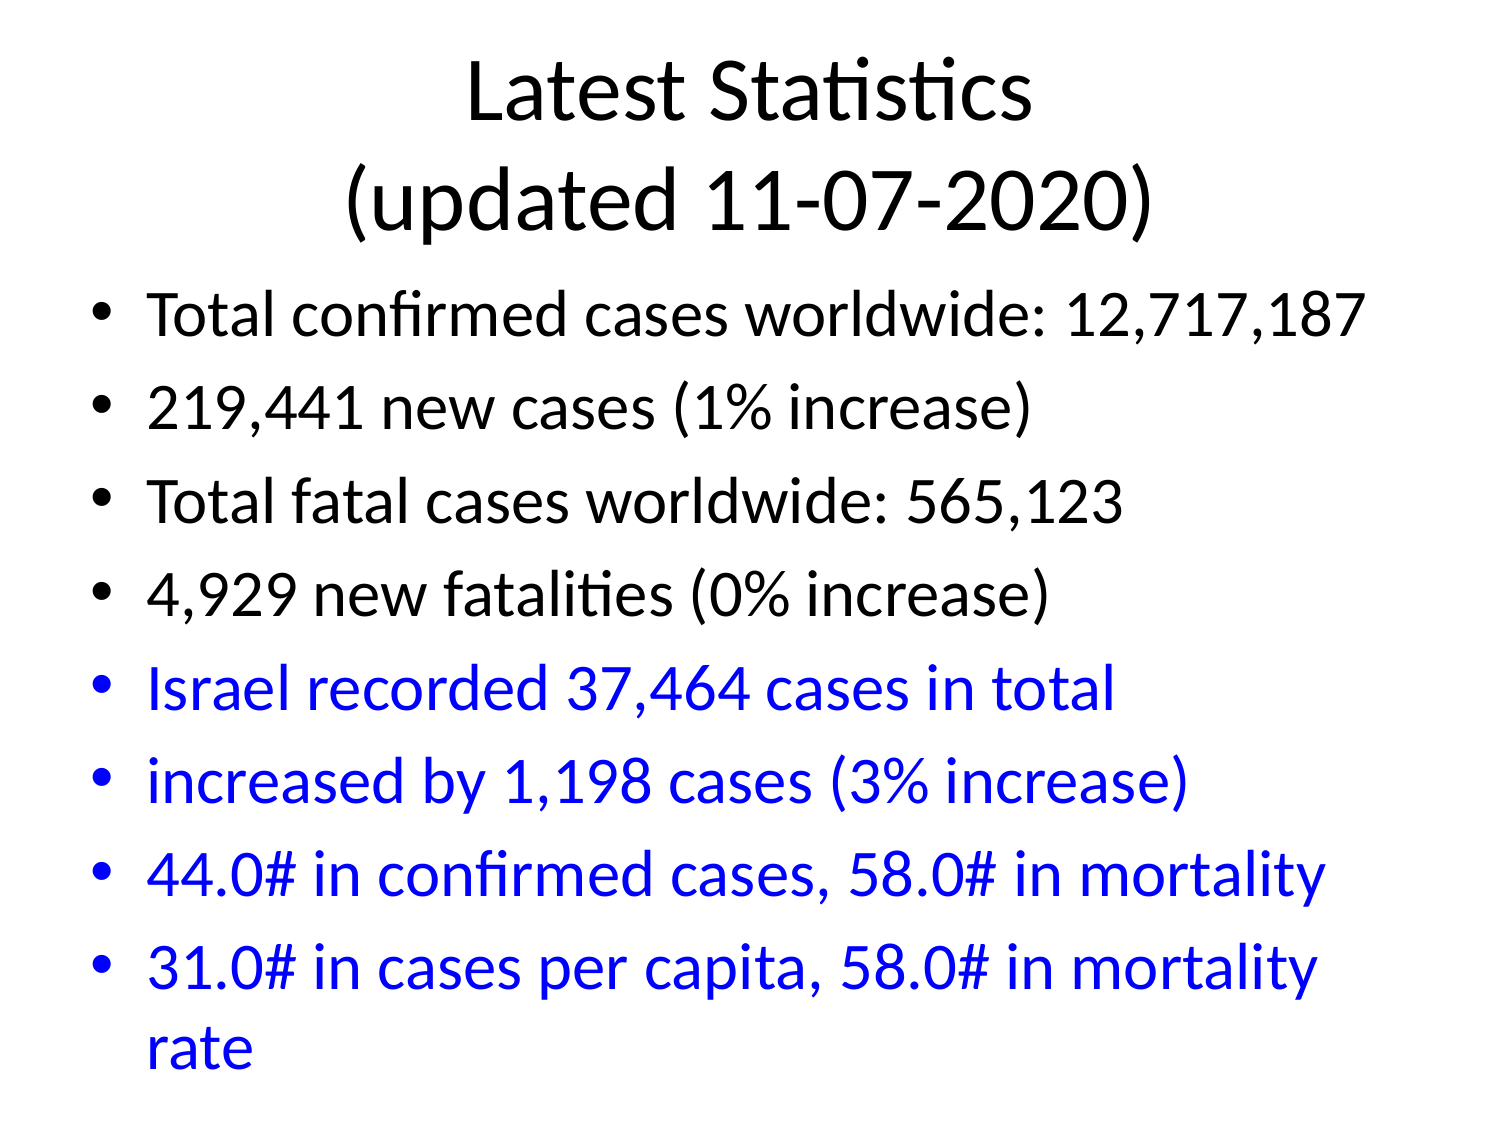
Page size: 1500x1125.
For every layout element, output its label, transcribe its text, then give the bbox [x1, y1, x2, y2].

title Latest Statistics (updated 11-07-2020) [75, 45, 1425, 233]
list Total confirmed cases worldwide: 12,717,187 219,441 new cases (1% increase) Total fatal cases worldwide: 565,123 4,929 new fatalities (0% increase) Israel recorded 37,464 cases in total increased by 1,198 cases (3% increase) 44.0# in confirmed cases, 58.0# in mortality 31.0# in cases per capita, 58.0# in mortality rate [75, 262, 1425, 1005]
